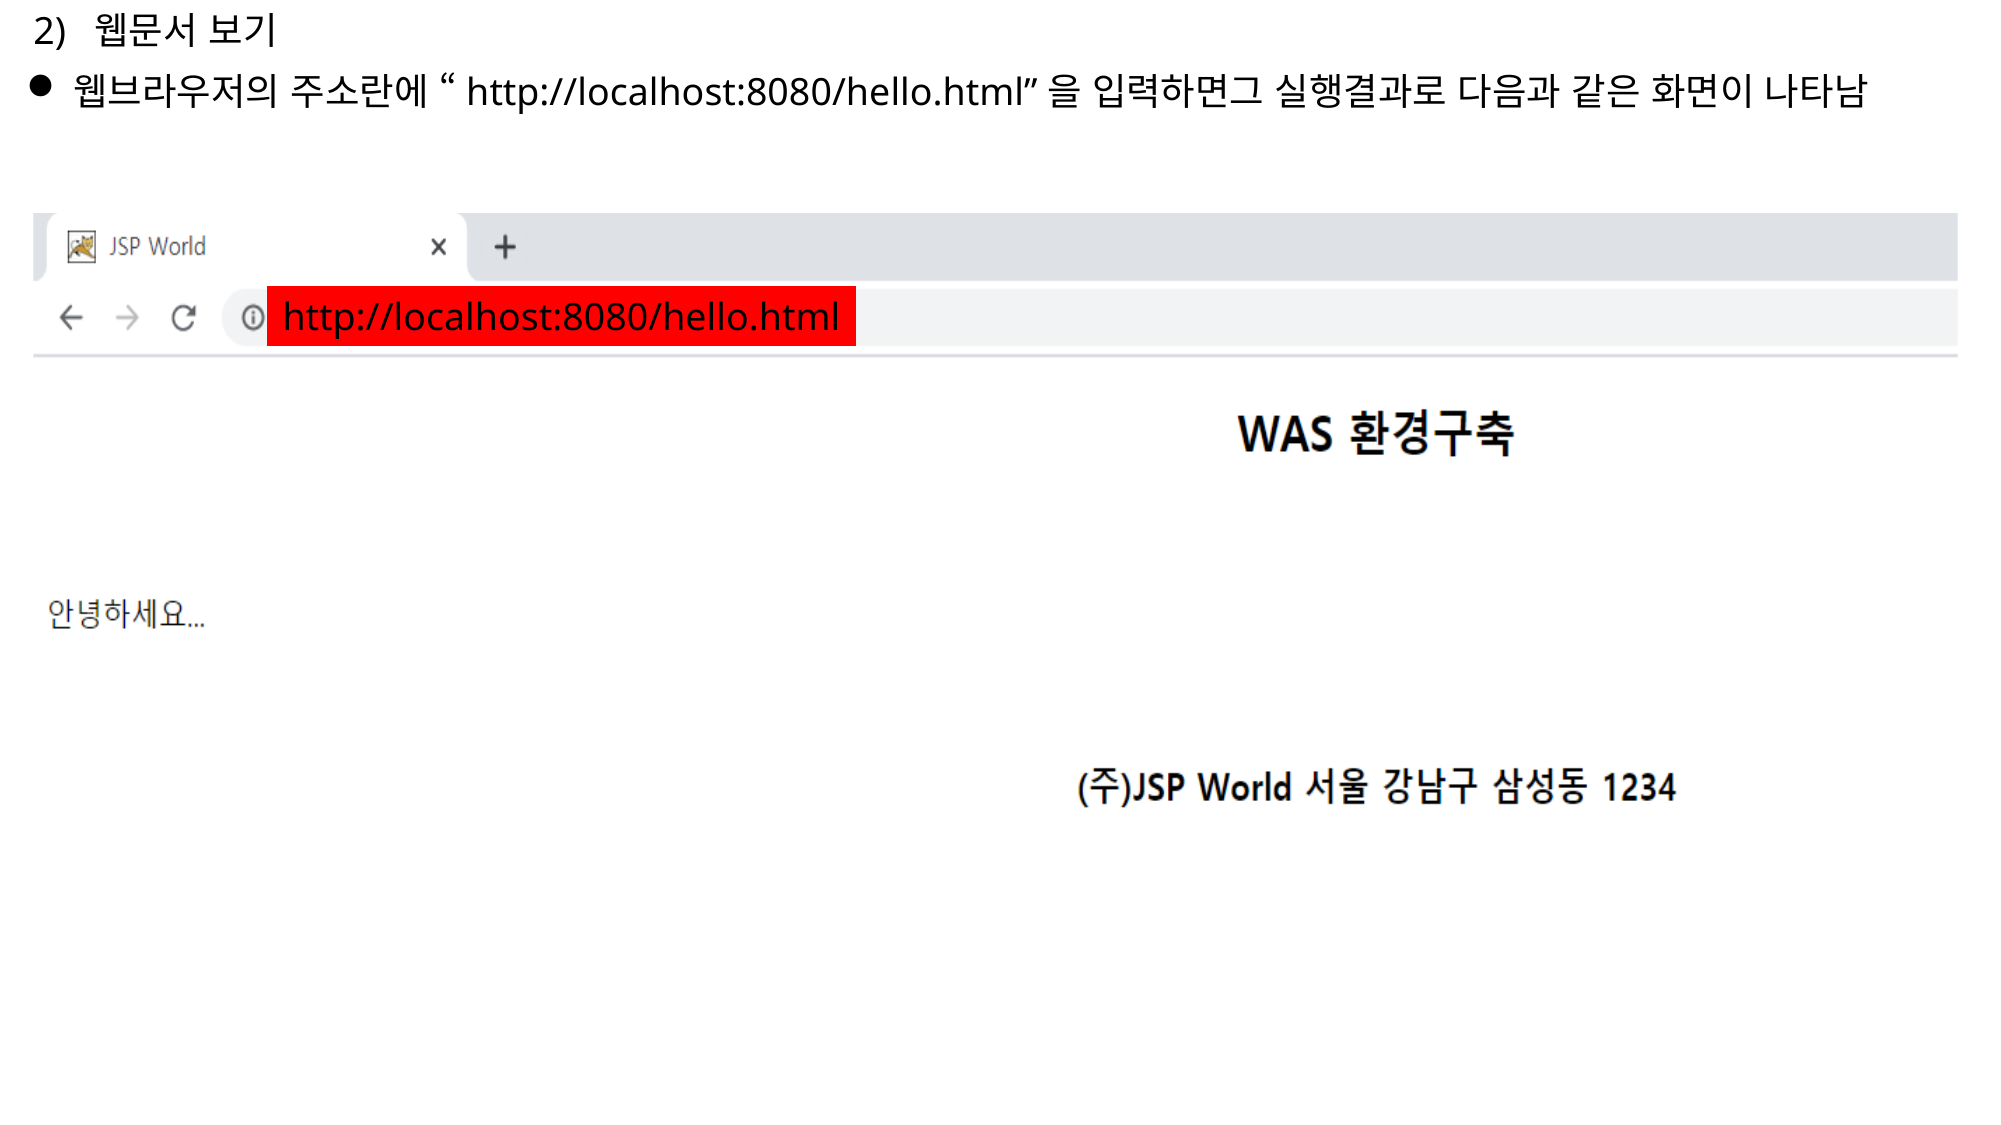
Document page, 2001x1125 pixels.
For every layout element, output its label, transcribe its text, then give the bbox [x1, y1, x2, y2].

text_box 웹브라우저의 주소란에 “http://localhost:8080/hello.html”을 입력하면그 실행결과로 다음과 같은 화면이 나타남 [11, 60, 2000, 121]
picture [33, 213, 1958, 1027]
text_box 2) 웹문서 보기 [18, 0, 293, 60]
